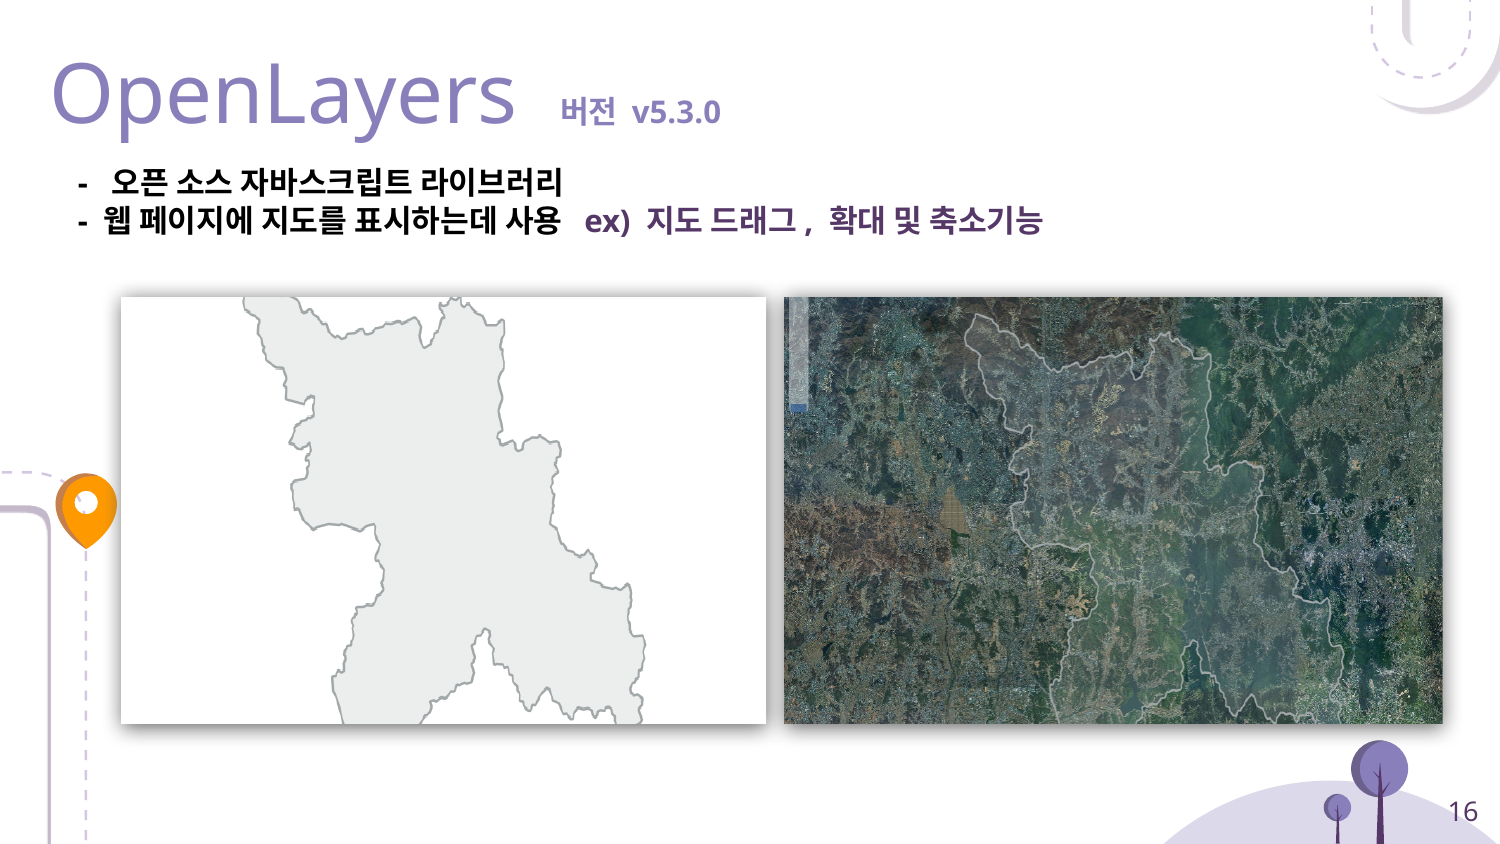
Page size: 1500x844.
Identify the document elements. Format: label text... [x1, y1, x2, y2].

picture [120, 296, 767, 725]
slide_number ‹#› [1403, 779, 1494, 844]
text_box OpenLayers 버전 v5.3.0 [12, 24, 892, 155]
picture [783, 296, 1443, 725]
text_box - 오픈 소스 자바스크립트 라이브러리 - 웹 페이지에 지도를 표시하는데 사용 ex) 지도 드래그, 확대 및 축소기능 [62, 148, 1075, 254]
